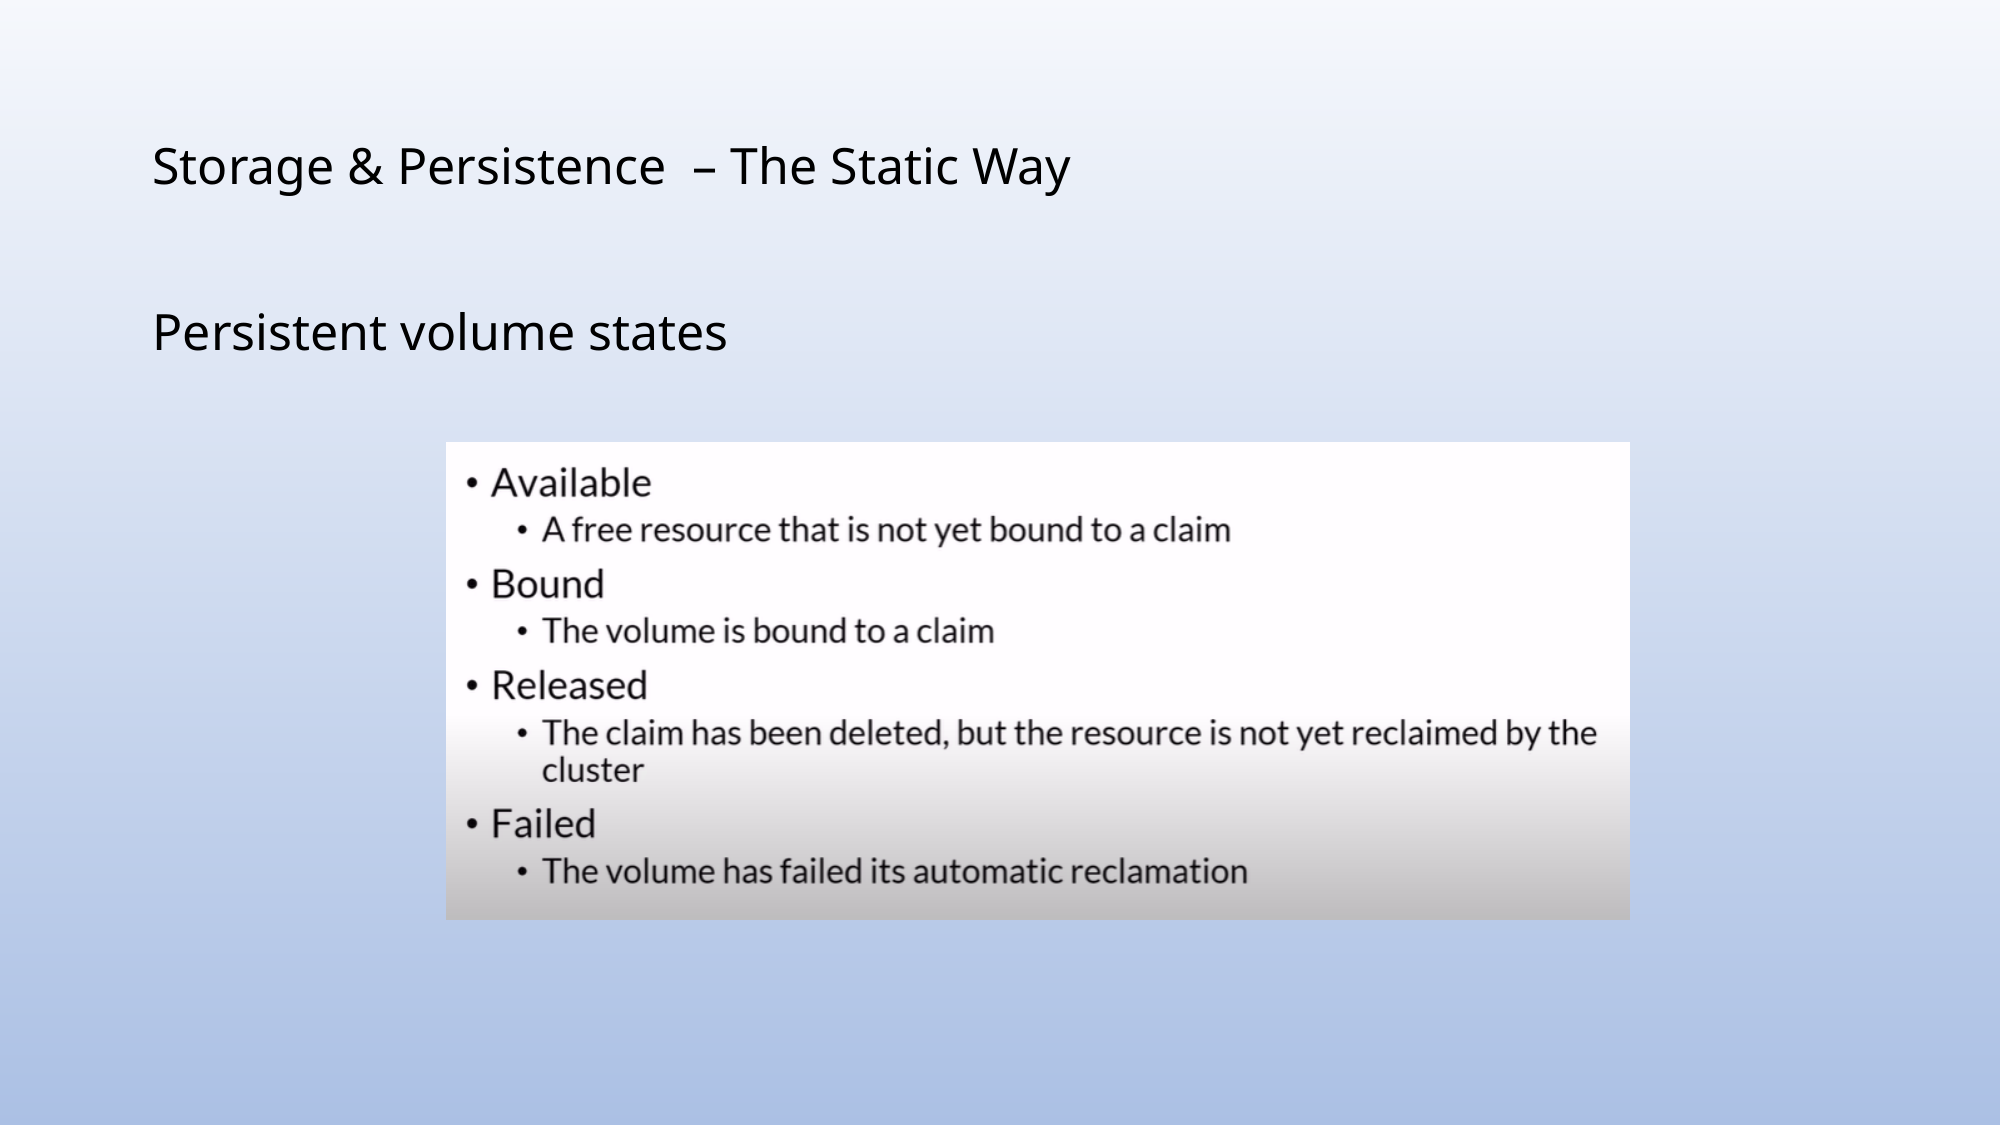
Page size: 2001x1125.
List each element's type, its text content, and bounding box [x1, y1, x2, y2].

picture [446, 442, 1630, 920]
title Storage & Persistence – The Static Way [137, 59, 1863, 278]
list Persistent volume states [137, 299, 1863, 1014]
